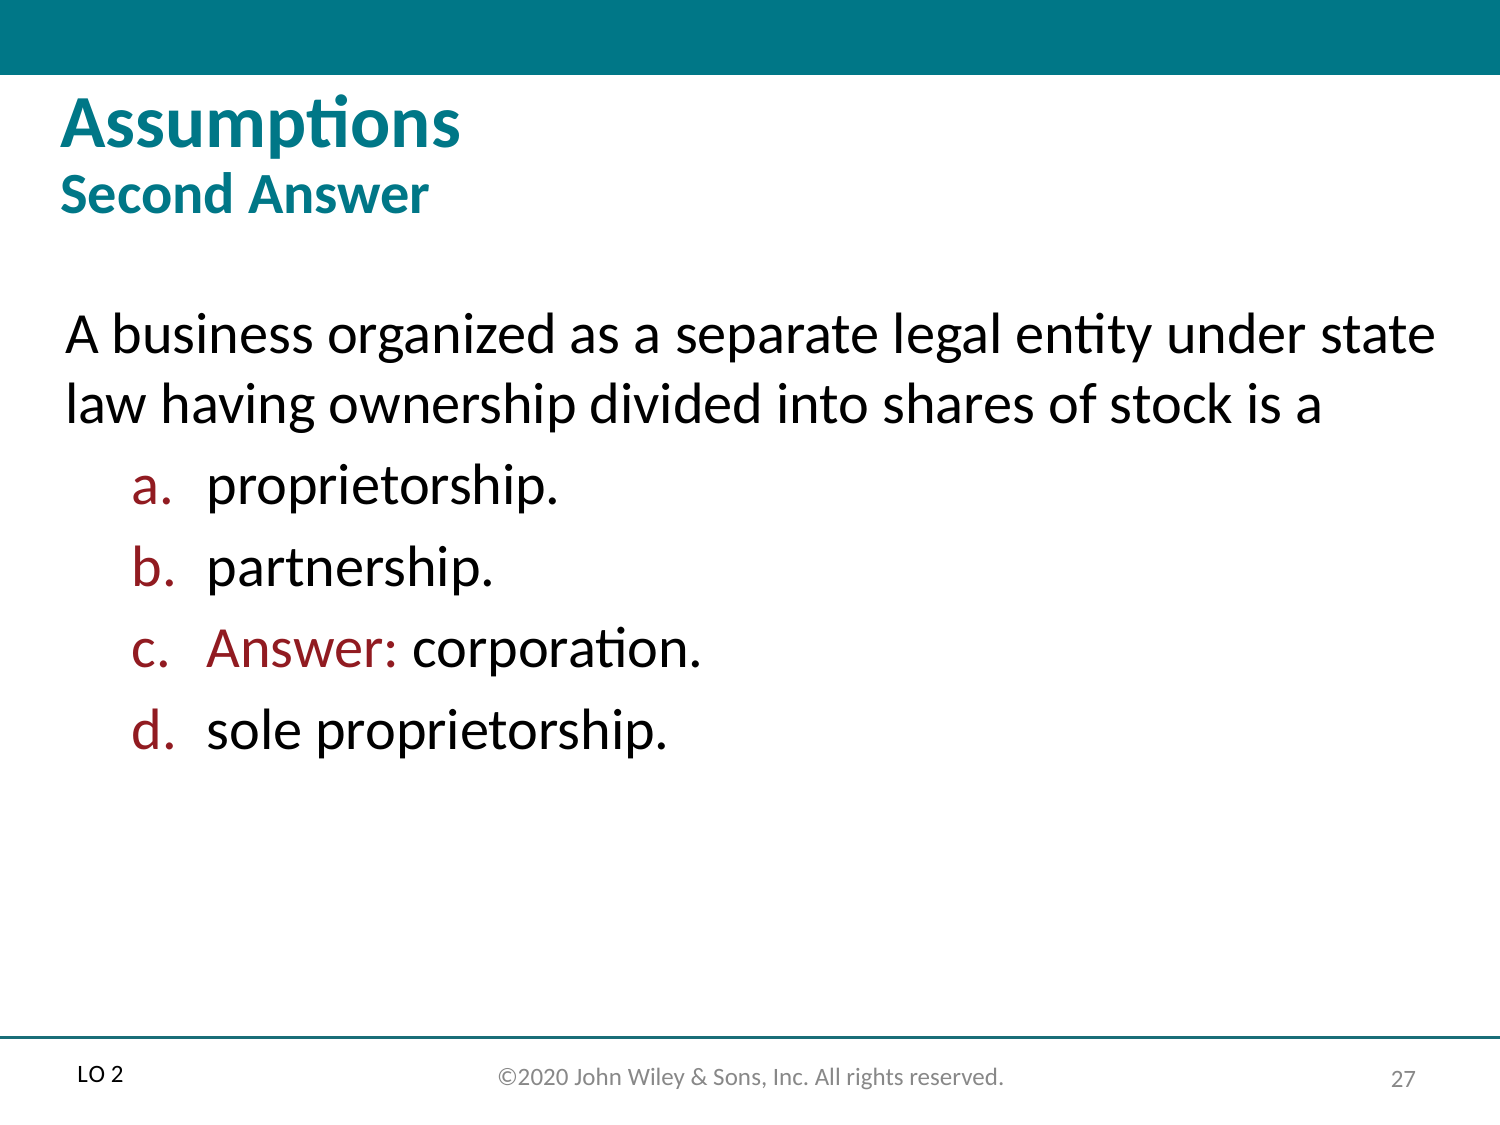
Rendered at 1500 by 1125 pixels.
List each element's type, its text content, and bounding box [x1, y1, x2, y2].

title Assumptions Second Answer [45, 75, 1447, 235]
list A business organized as a separate legal entity under state law having ownership divided into shares of stock is a proprietorship. partnership. Answer: corporation. sole proprietorship. [50, 287, 1468, 865]
list L O 2 [62, 1053, 155, 1099]
